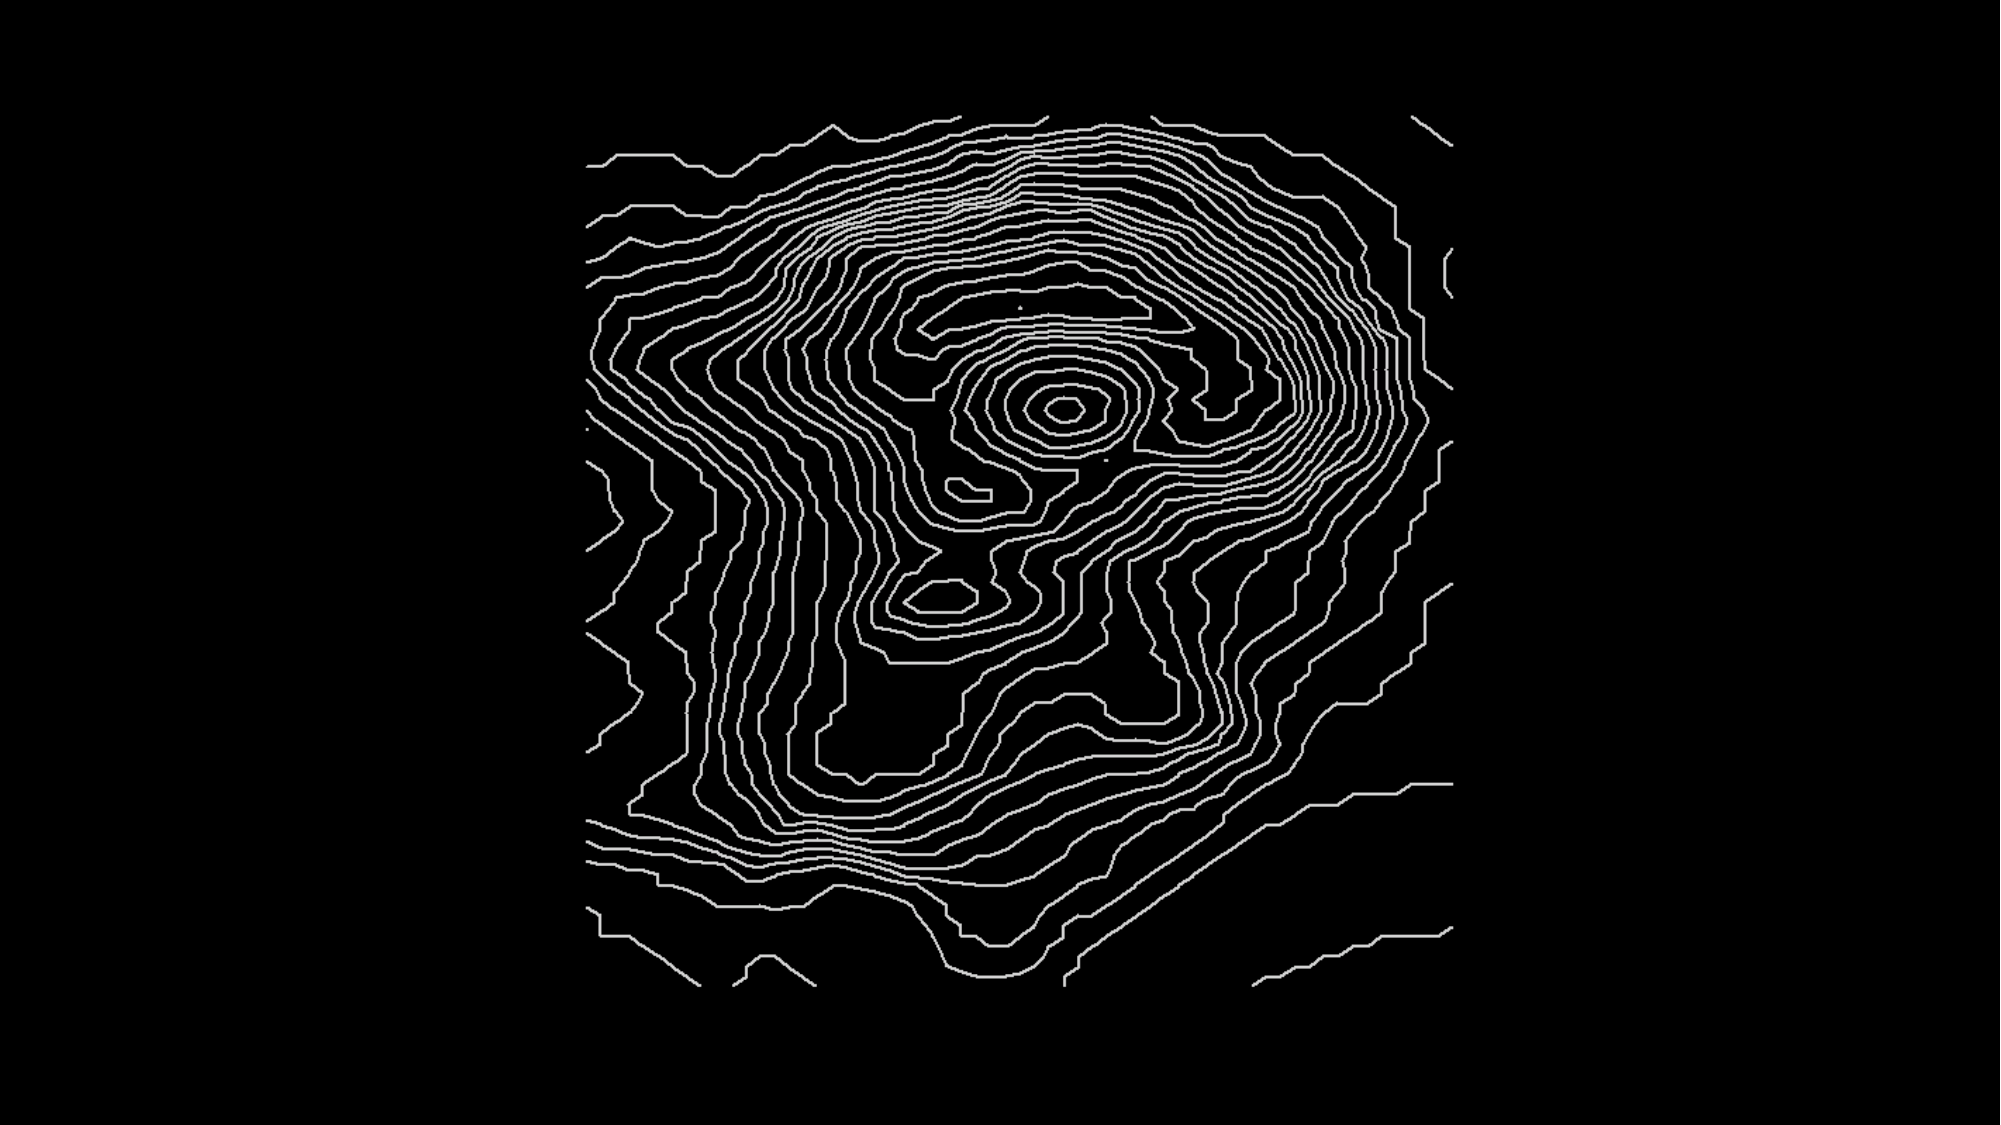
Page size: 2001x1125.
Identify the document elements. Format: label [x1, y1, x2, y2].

picture [296, 0, 1704, 1125]
